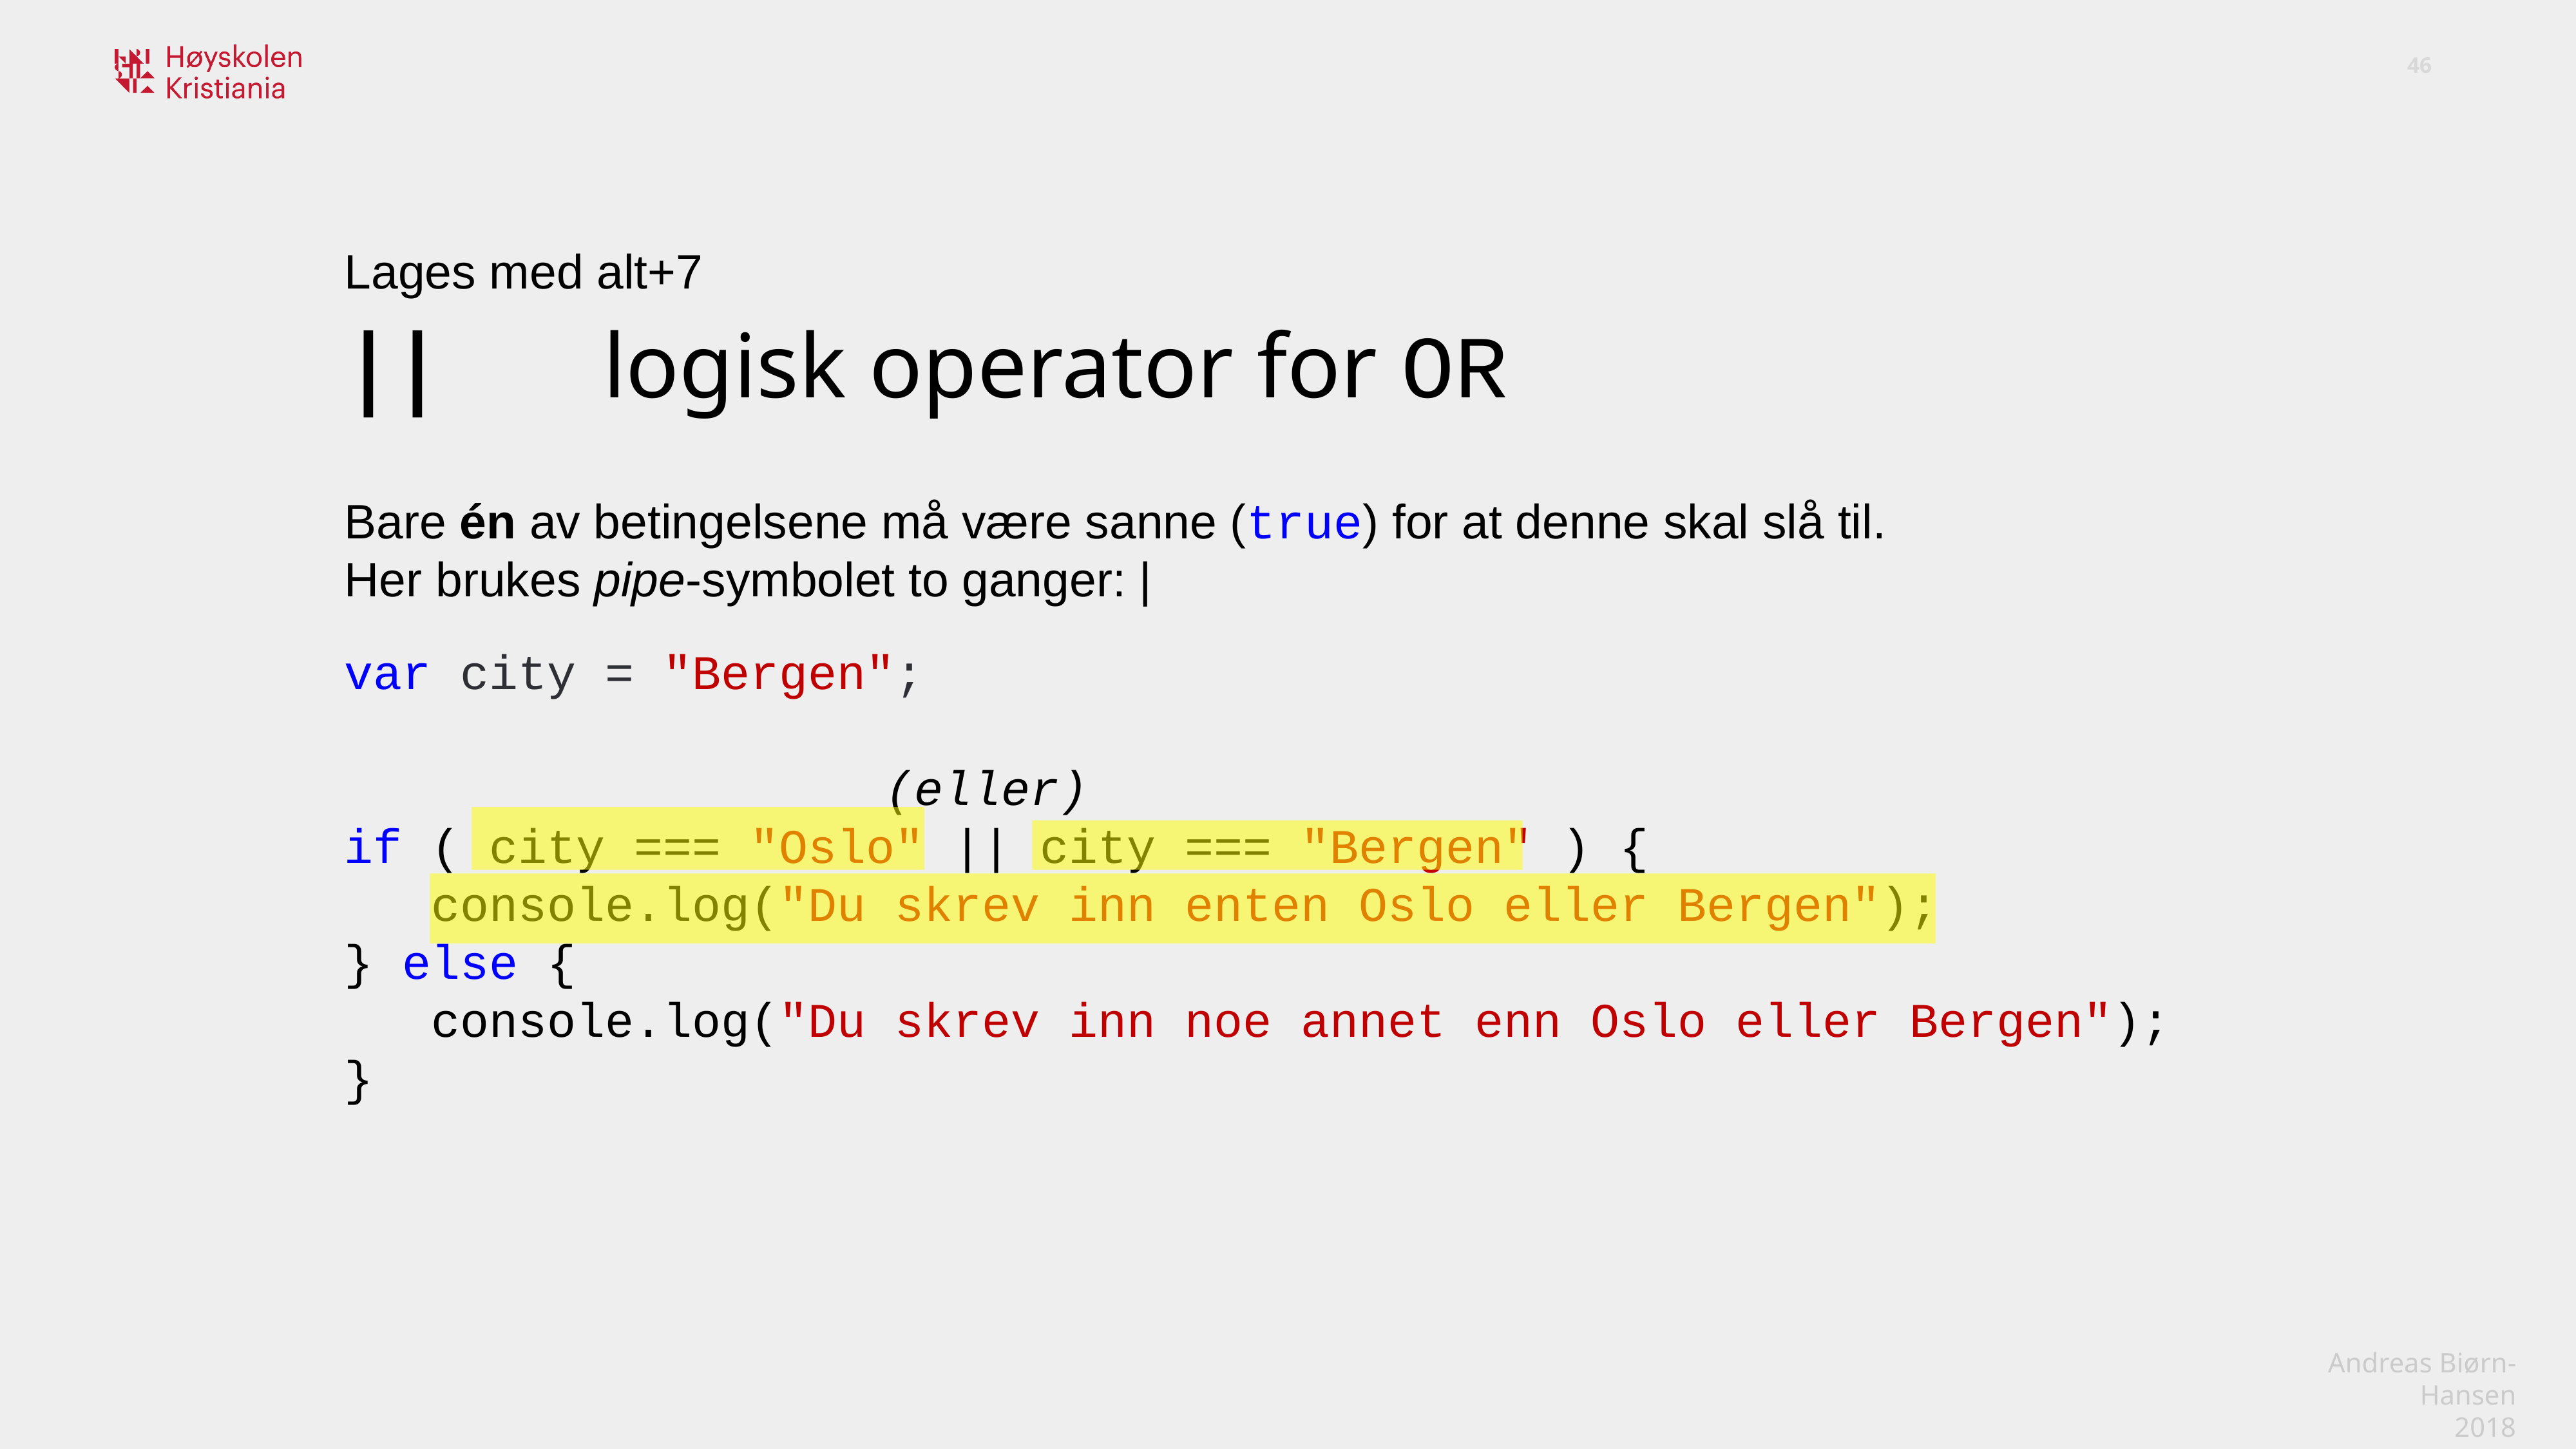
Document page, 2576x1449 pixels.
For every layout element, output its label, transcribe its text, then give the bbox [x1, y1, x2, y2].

text_box [470, 806, 926, 871]
text_box Lages med alt+7 [334, 236, 1513, 304]
text_box || logisk operator for OR [335, 304, 2293, 486]
text_box Bare én av betingelsene må være sanne (true) for at denne skal slå til. Her brukes pipe-symbolet to ganger: | [335, 486, 2364, 611]
text_box var city = "Bergen"; (eller) if ( city === "Oslo" || city === "Bergen" ) { console.log("Du skrev inn enten Oslo eller Bergen"); } else { console.log("Du skrev inn noe annet enn Oslo eller Bergen"); } [334, 636, 2400, 1168]
picture [115, 49, 157, 95]
picture [160, 35, 314, 135]
text_box [1031, 819, 1524, 871]
text_box [428, 872, 1937, 945]
